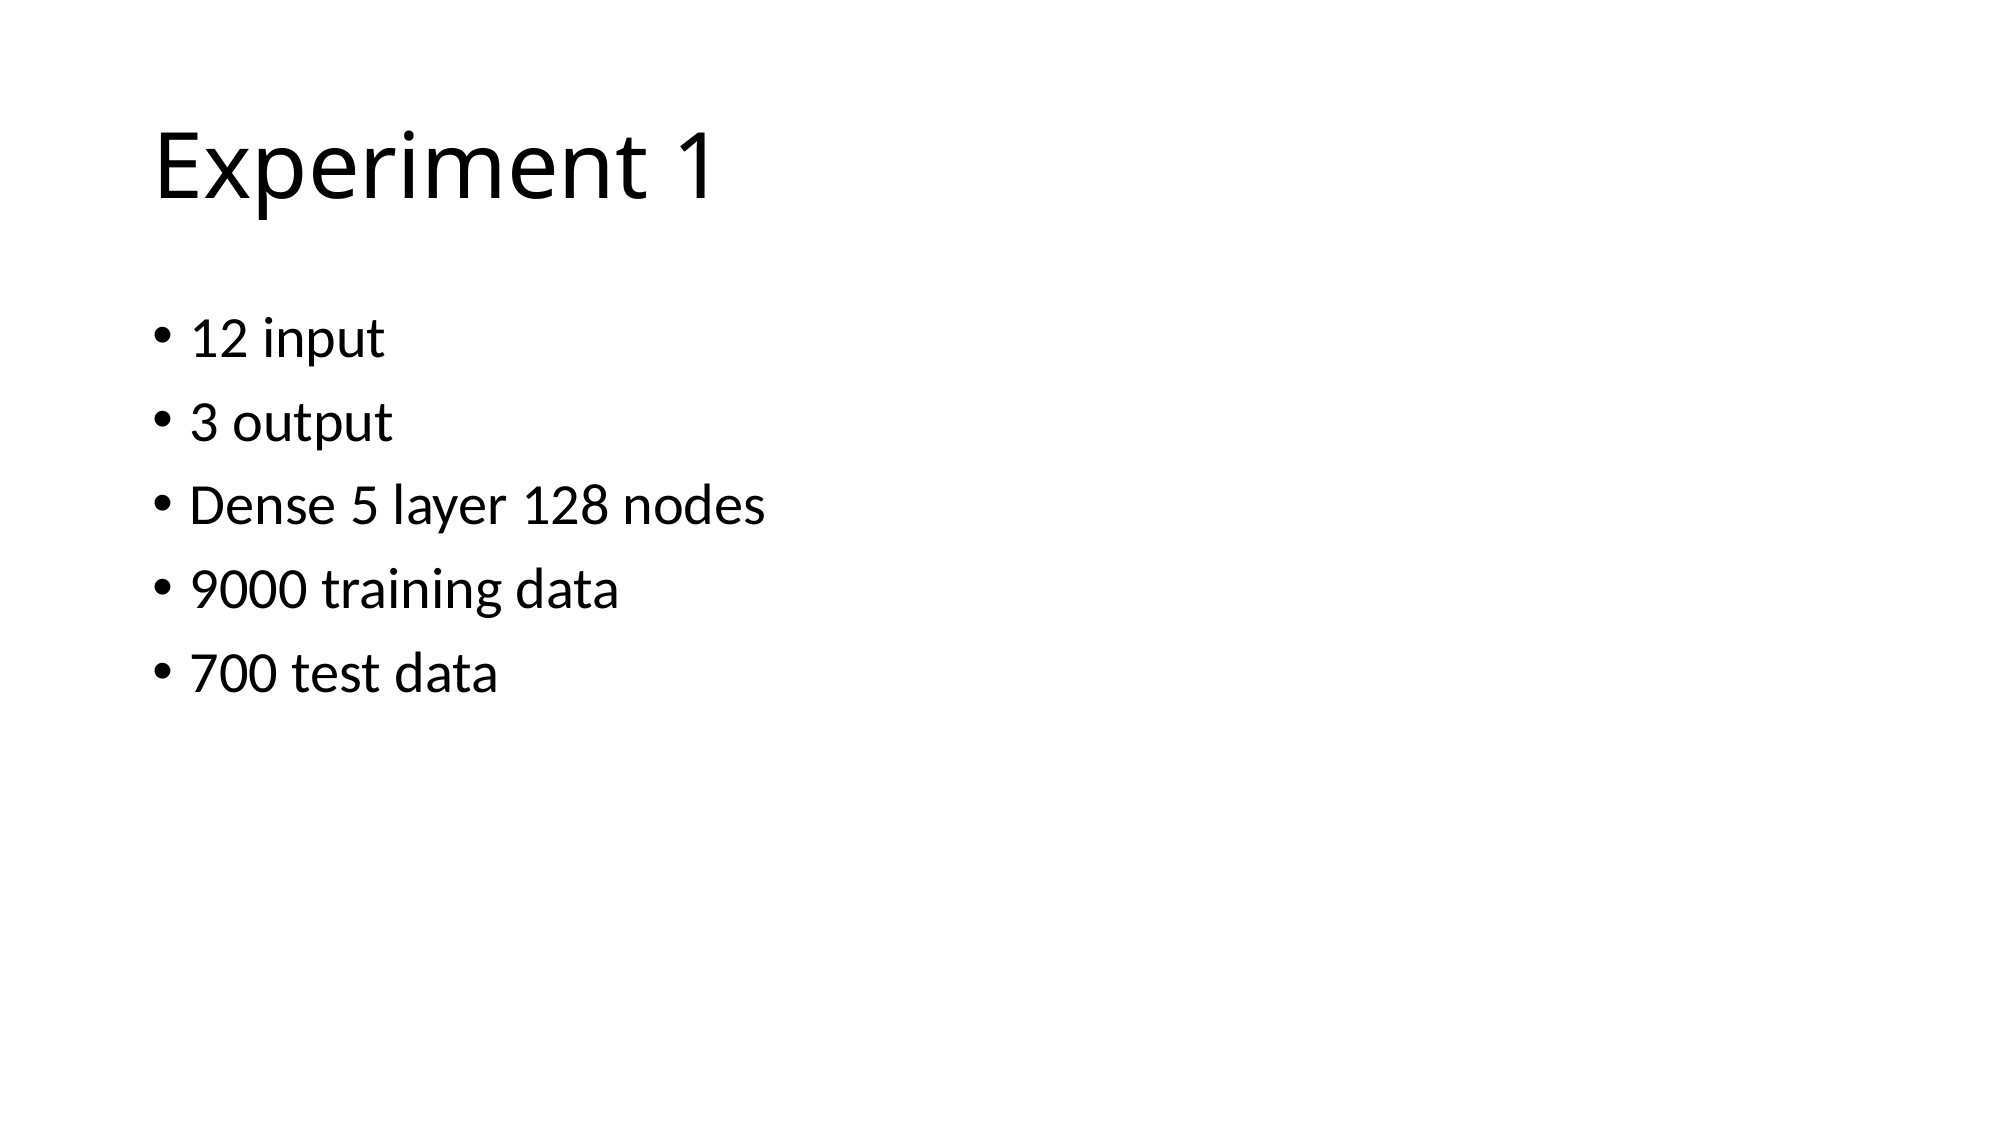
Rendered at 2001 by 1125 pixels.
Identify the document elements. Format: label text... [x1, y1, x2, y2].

list 12 input 3 output Dense 5 layer 128 nodes 9000 training data 700 test data [137, 299, 1863, 1014]
title Experiment 1 [137, 59, 1863, 278]
